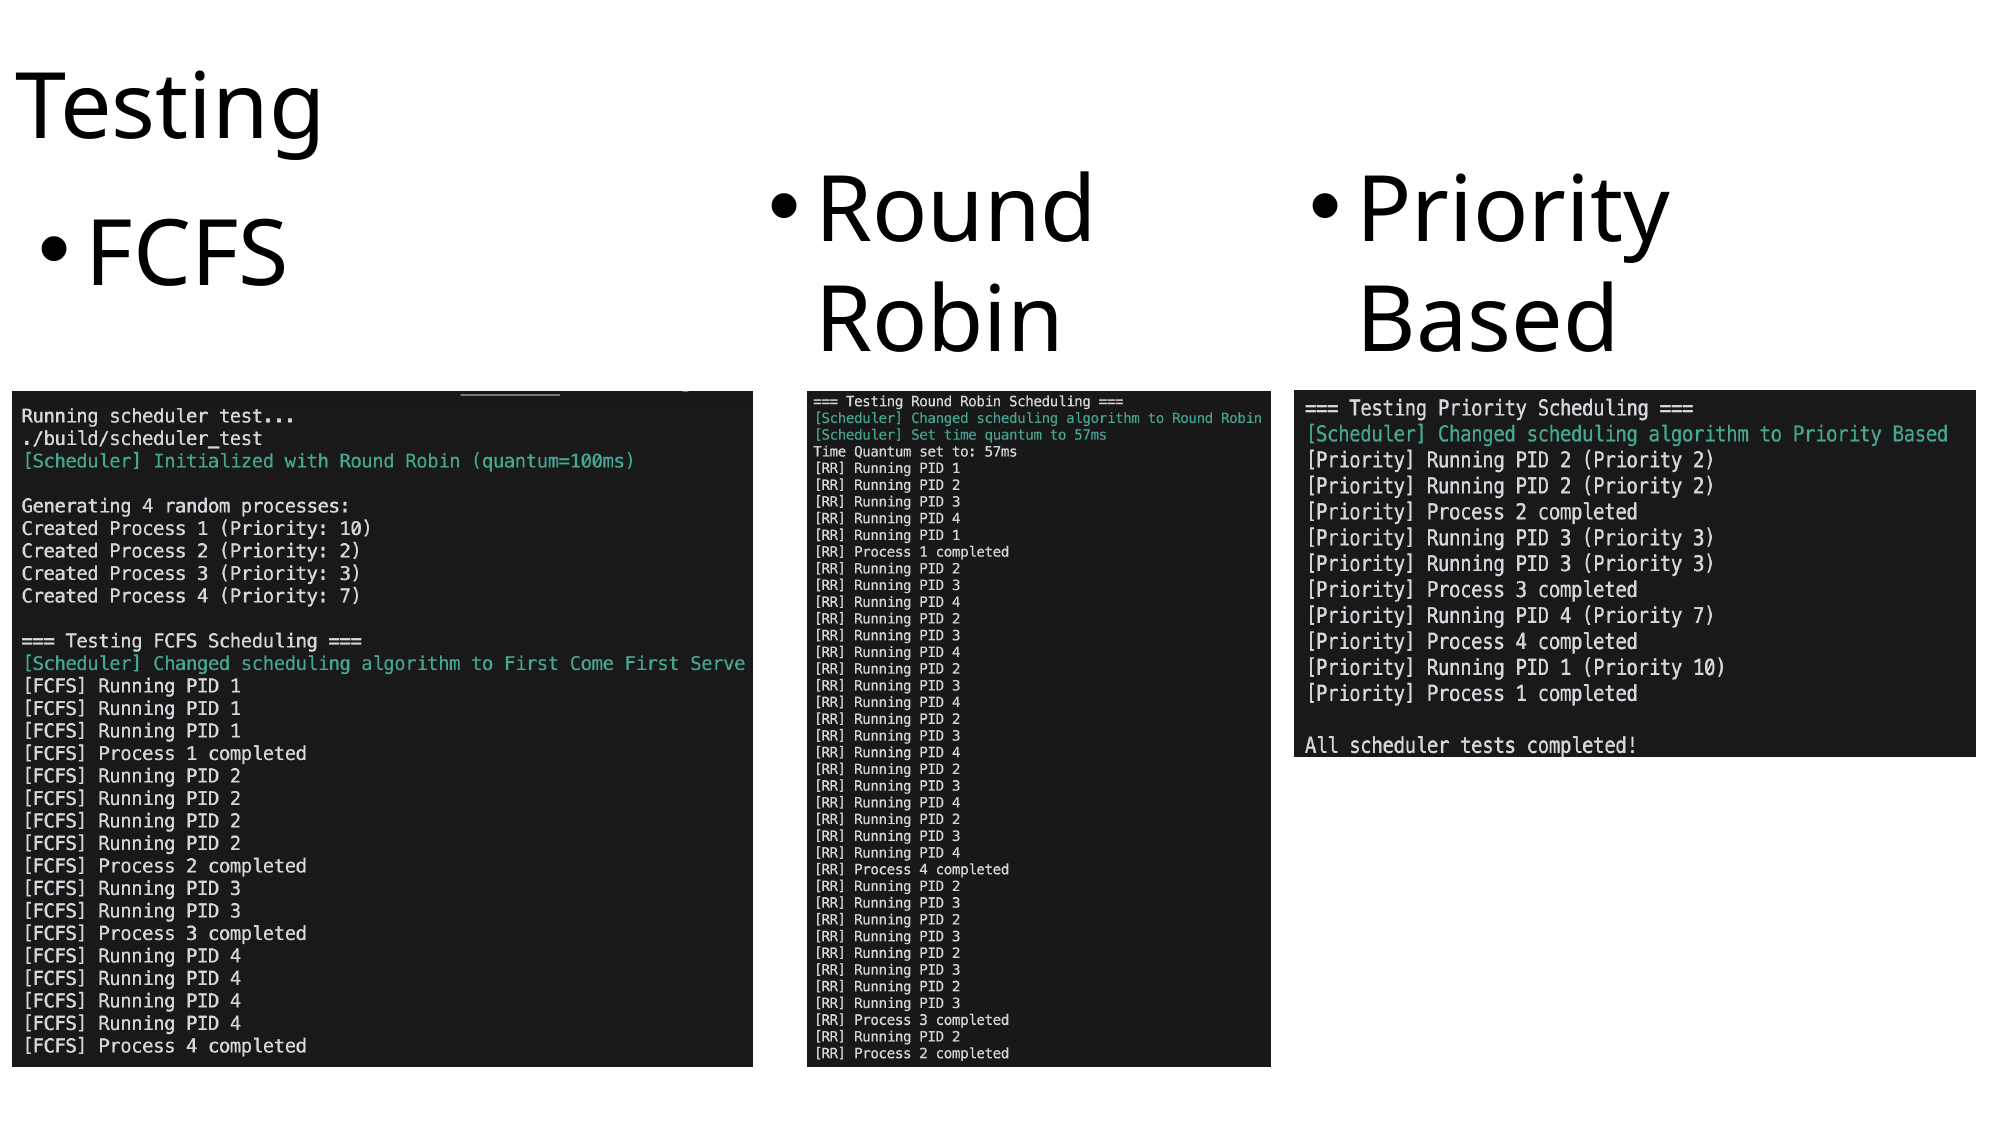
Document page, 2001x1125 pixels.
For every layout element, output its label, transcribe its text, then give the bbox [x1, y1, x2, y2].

picture [806, 390, 1272, 1067]
text_box Round Robin [753, 142, 1271, 378]
picture [1293, 390, 1977, 758]
text_box FCFS [23, 185, 622, 311]
title Testing [0, 0, 1726, 218]
text_box Priority Based [1294, 142, 1812, 378]
picture [11, 390, 754, 1067]
